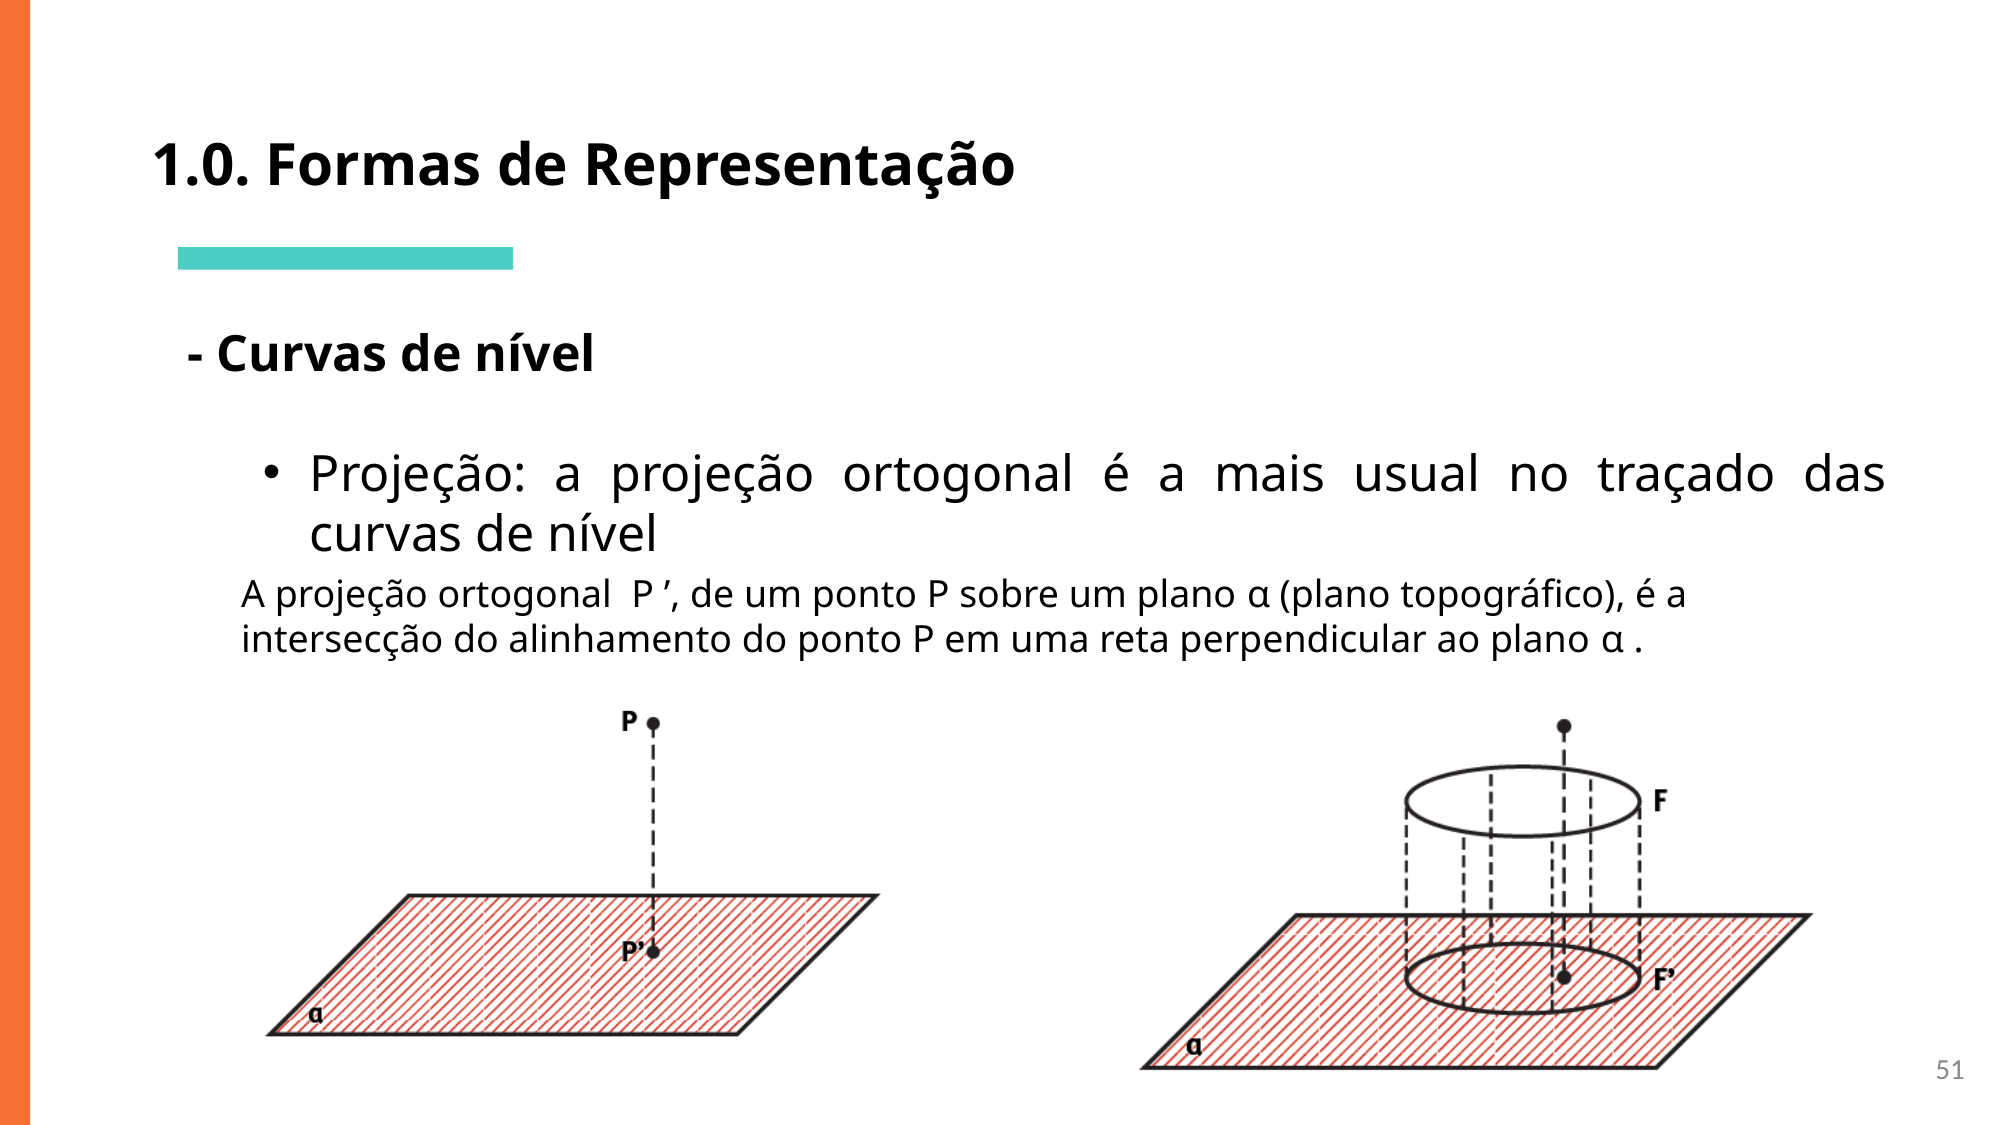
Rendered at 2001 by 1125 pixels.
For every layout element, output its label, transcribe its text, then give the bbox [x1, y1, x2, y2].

title 1.0. Formas de Representação [151, 104, 1849, 212]
text_box - Curvas de nível Projeção: a projeção ortogonal é a mais usual no traçado das curvas de nível [173, 314, 1903, 528]
text_box A projeção ortogonal P ’, de um ponto P sobre um plano α (plano topográfico), é a intersecção do alinhamento do ponto P em uma reta perpendicular ao plano α . [226, 562, 1879, 668]
picture [1117, 667, 1831, 1088]
slide_number <número> [1920, 1042, 2000, 1103]
picture [249, 656, 913, 1059]
